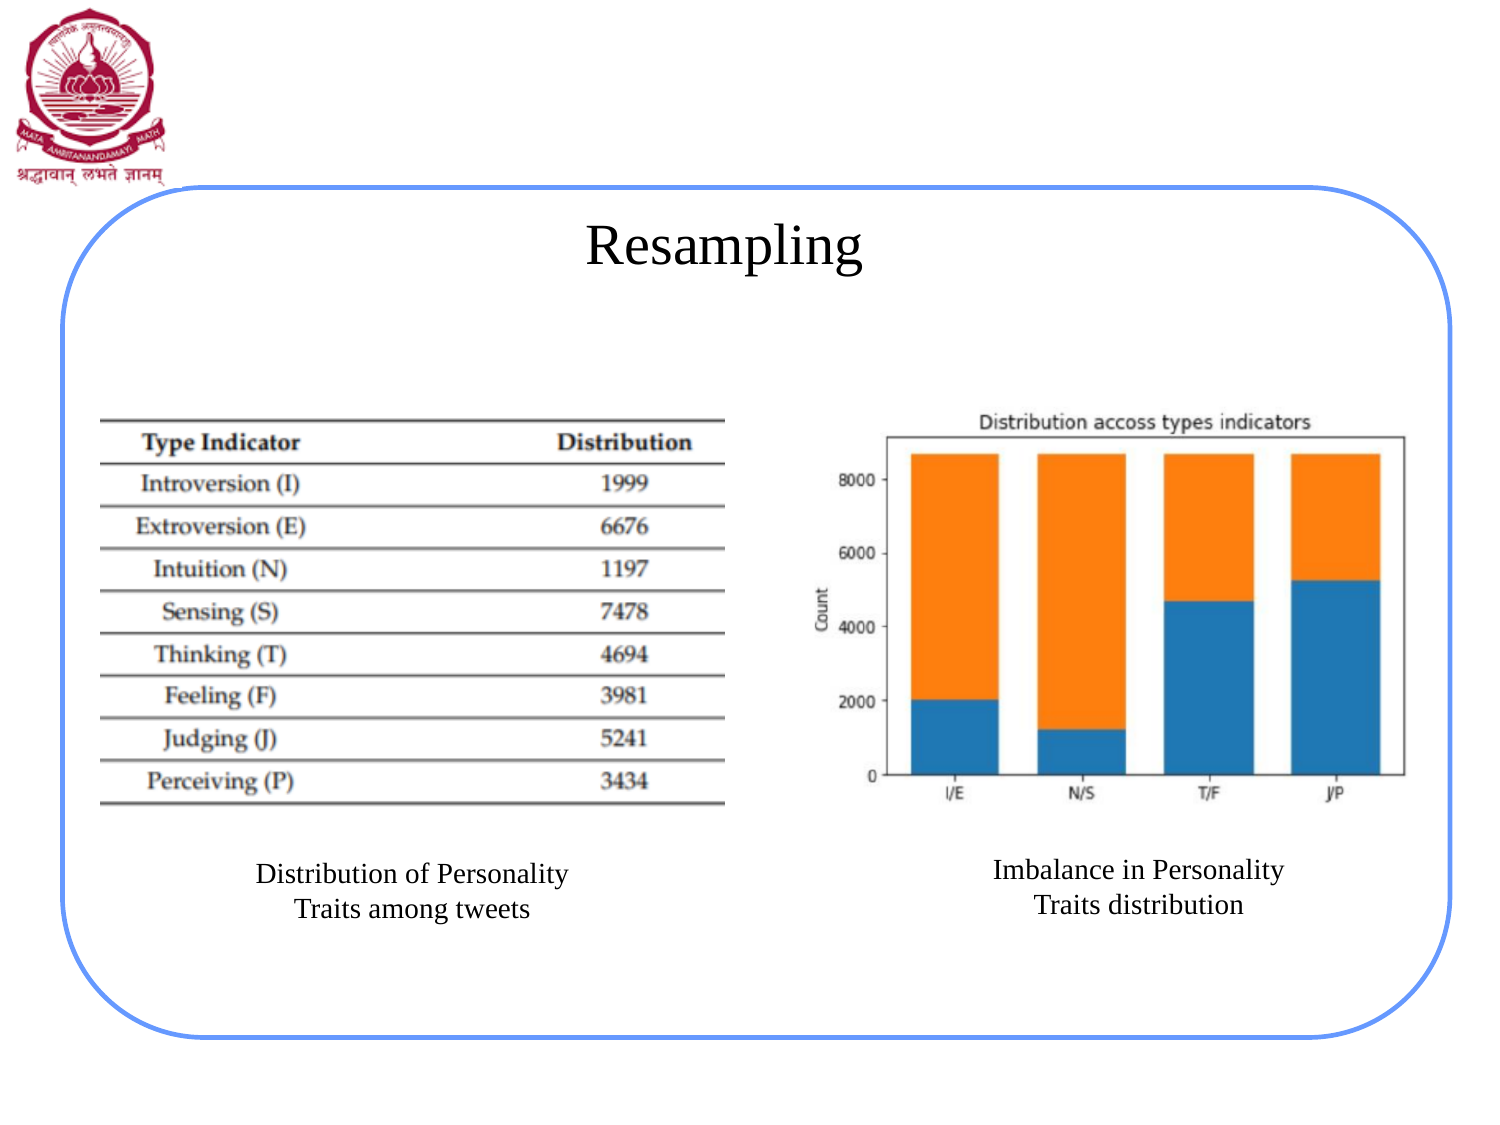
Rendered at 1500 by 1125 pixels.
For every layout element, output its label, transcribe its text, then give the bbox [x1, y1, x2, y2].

picture [0, 6, 182, 188]
picture [99, 405, 726, 818]
text_box Imbalance in Personality Traits distribution [952, 842, 1326, 928]
title Resampling [161, 174, 1288, 308]
picture [780, 375, 1426, 818]
text_box Distribution of Personality Traits among tweets [225, 846, 600, 932]
